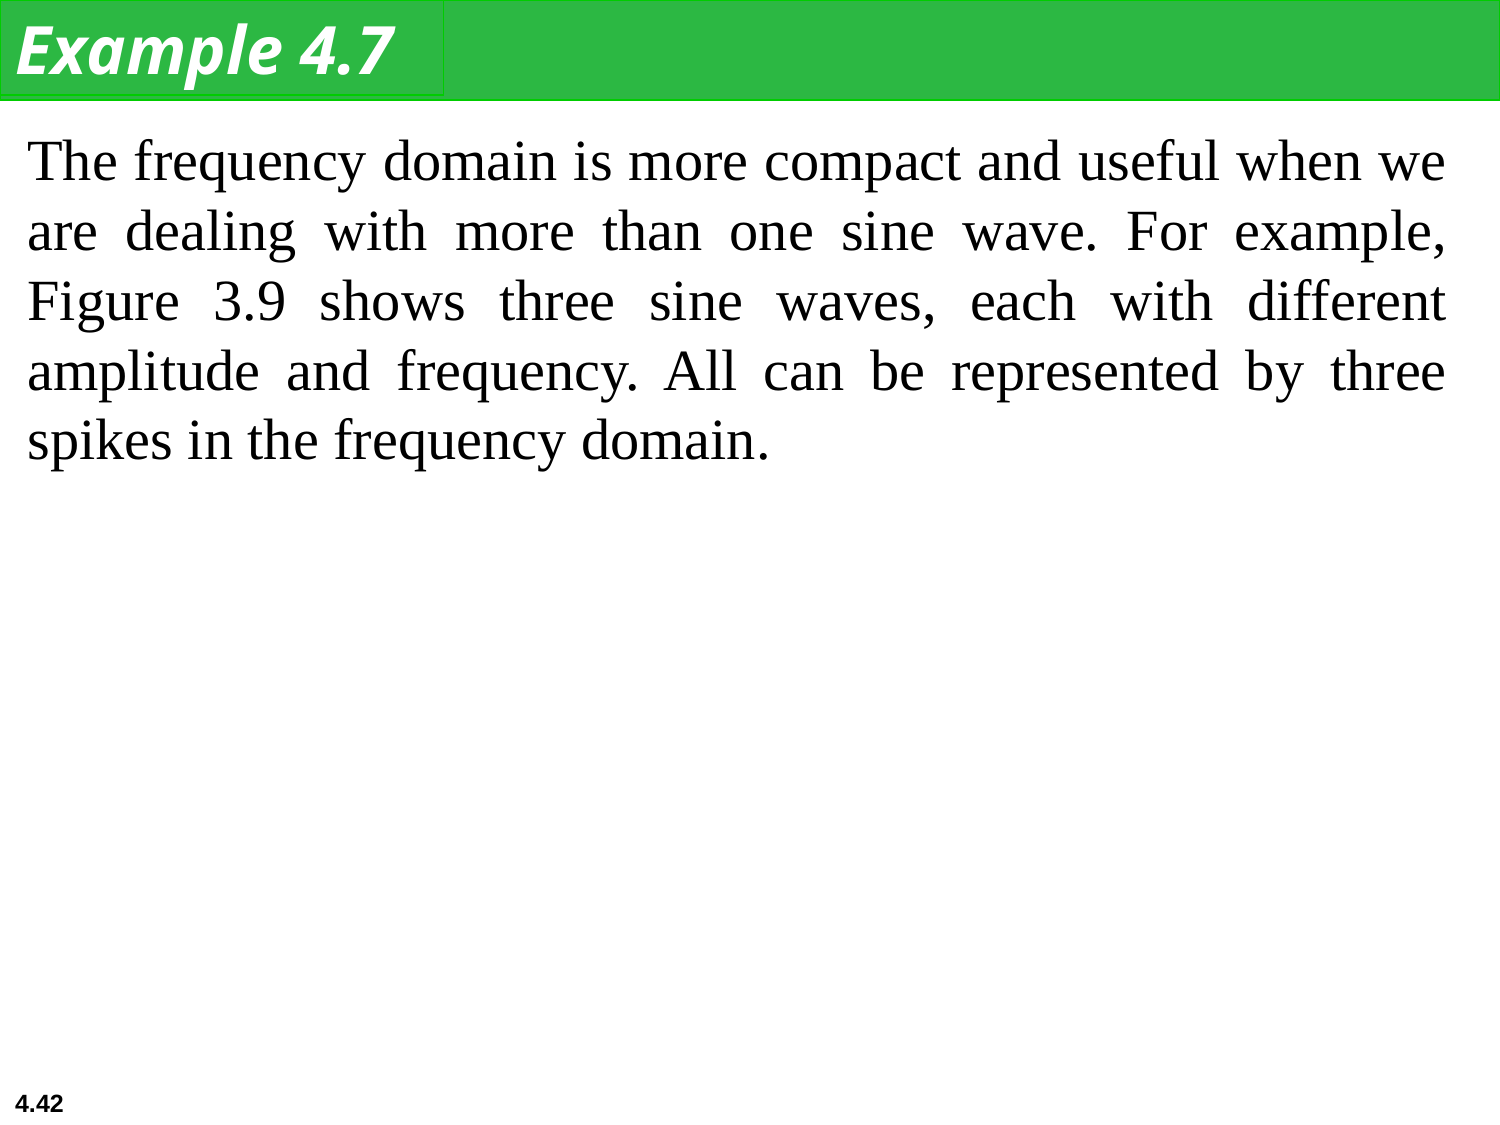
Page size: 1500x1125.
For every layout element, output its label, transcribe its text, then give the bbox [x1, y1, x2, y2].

text_box The frequency domain is more compact and useful when we are dealing with more than one sine wave. For example, Figure 3.9 shows three sine waves, each with different amplitude and frequency. All can be represented by three spikes in the frequency domain. [12, 114, 1463, 480]
text_box 4.42 [0, 1049, 313, 1125]
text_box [0, 0, 1500, 101]
